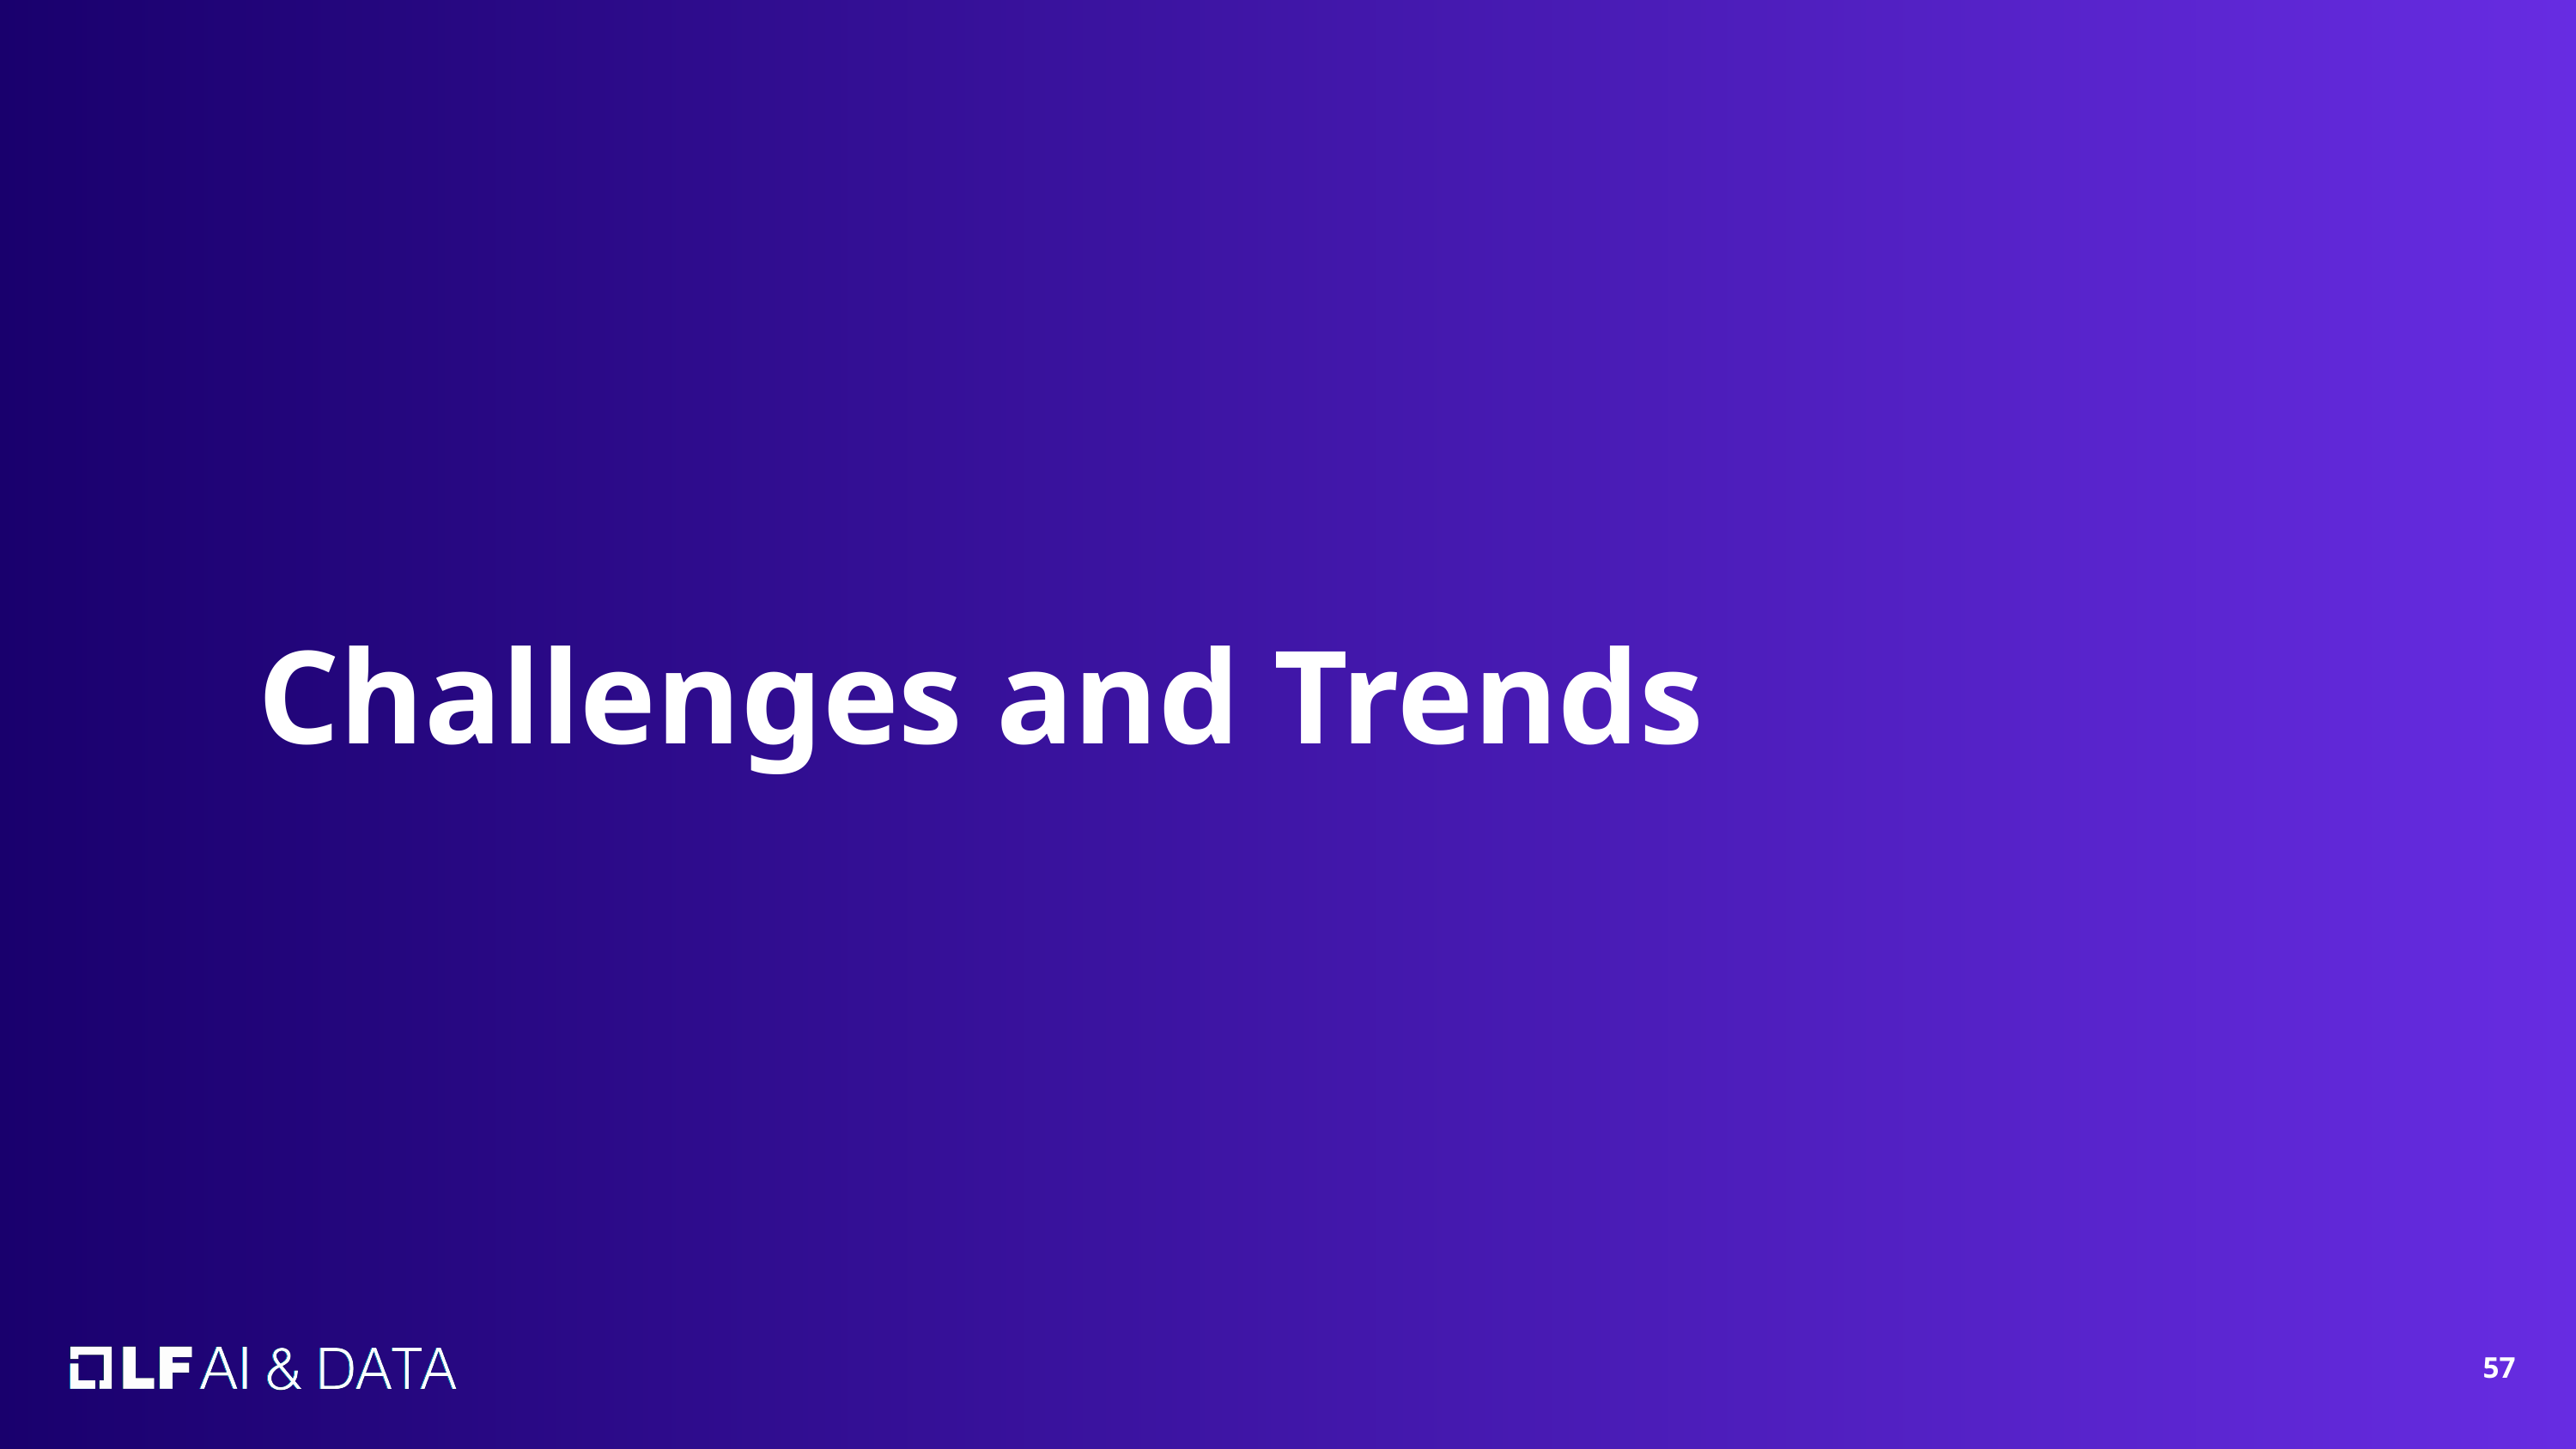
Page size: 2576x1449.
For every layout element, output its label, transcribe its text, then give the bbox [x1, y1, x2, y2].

picture [61, 1341, 462, 1397]
title Challenges and Trends [258, 440, 2324, 944]
slide_number ‹#› [2386, 1313, 2542, 1425]
